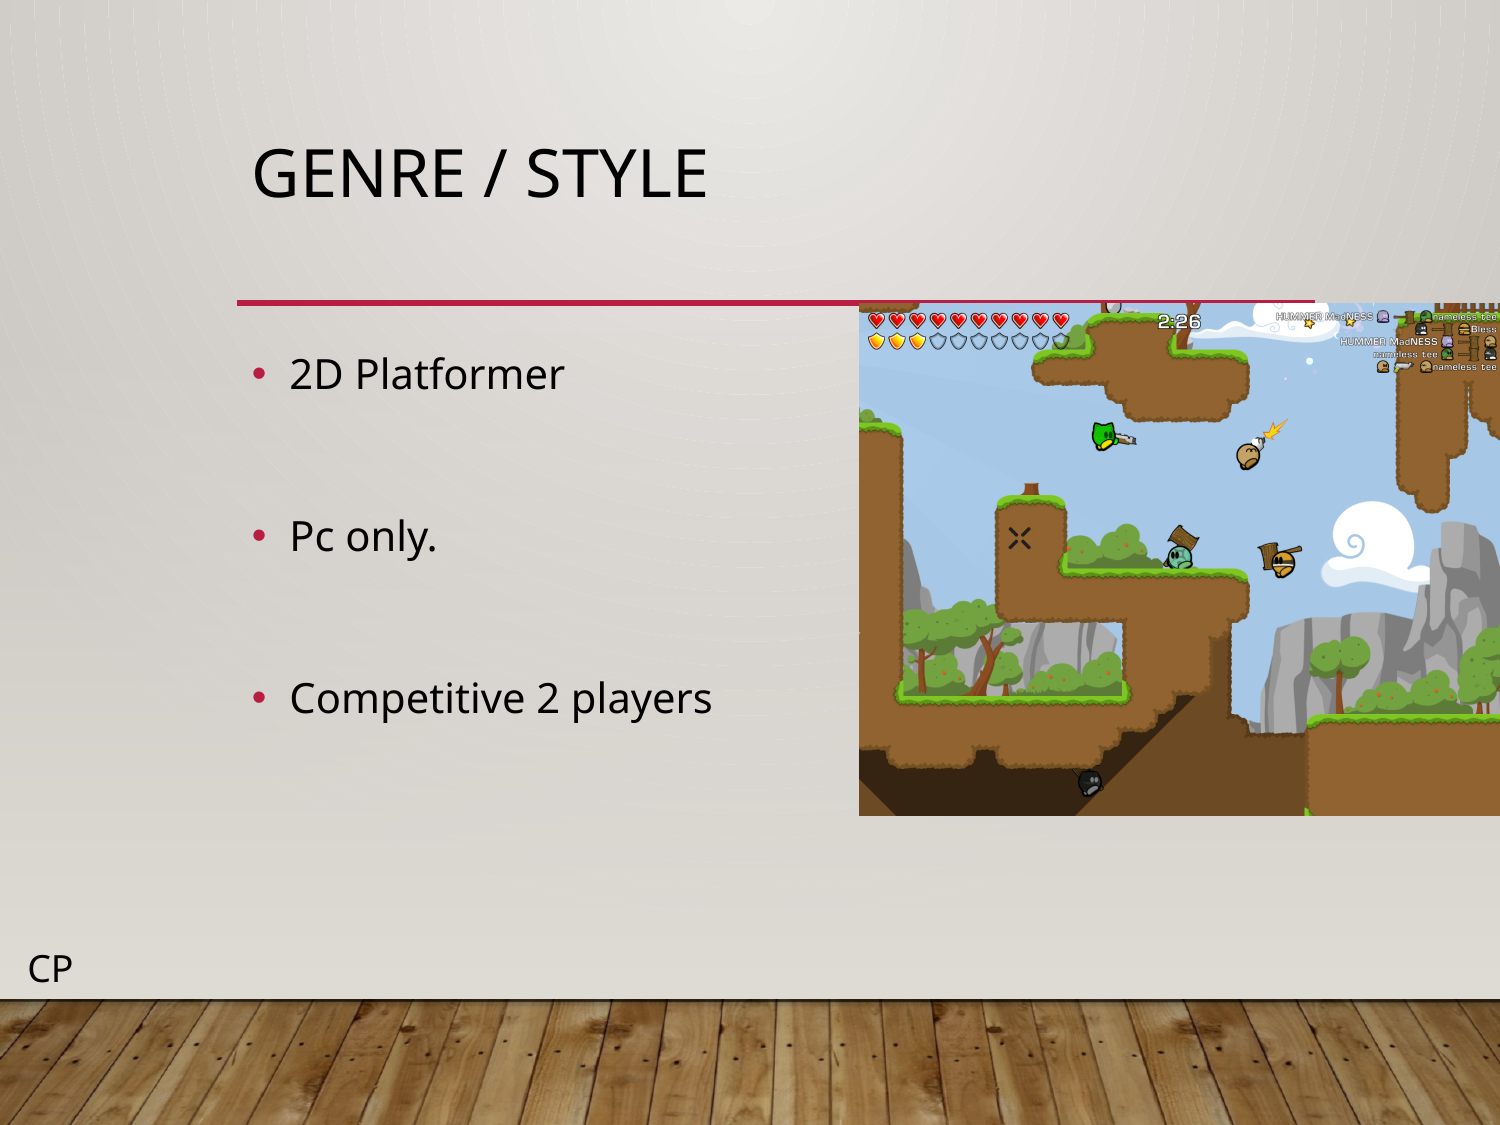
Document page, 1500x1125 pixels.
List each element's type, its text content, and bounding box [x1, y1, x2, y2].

picture [859, 302, 1500, 816]
list 2D Platformer Pc only. Competitive 2 players [236, 330, 1315, 897]
text_box CP [12, 937, 89, 998]
picture [0, 999, 1500, 1125]
title Genre / Style [236, 131, 1315, 305]
